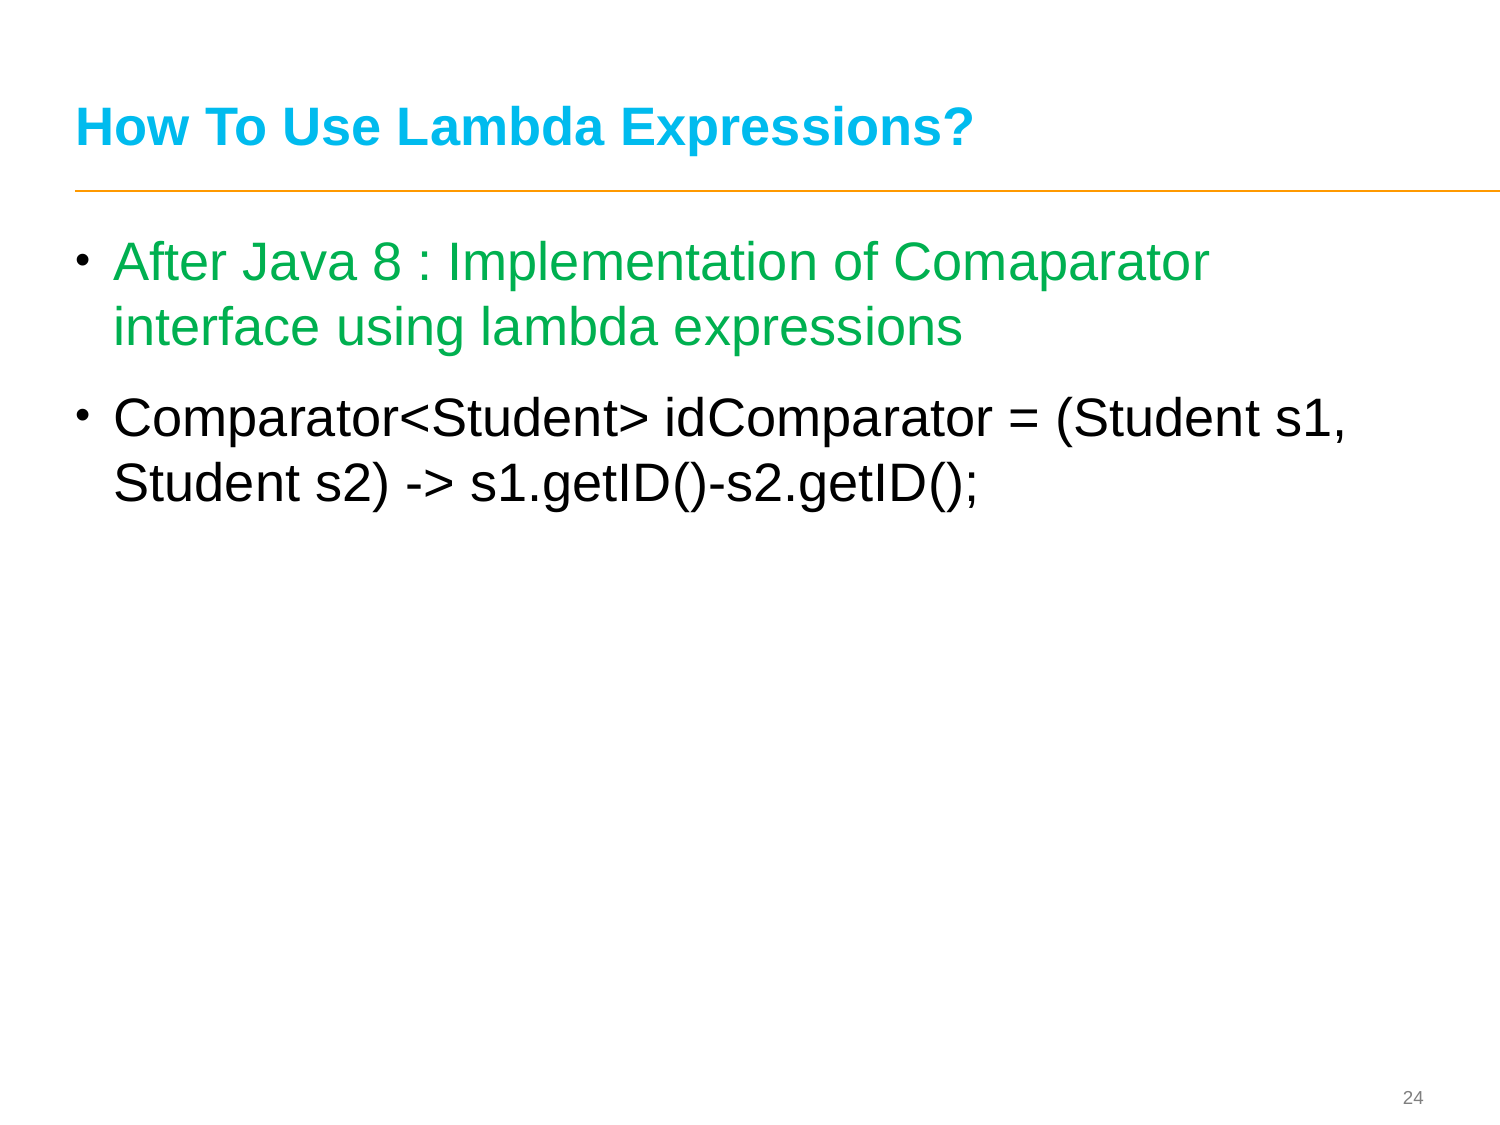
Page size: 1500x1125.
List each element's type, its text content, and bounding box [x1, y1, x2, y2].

title How To Use Lambda Expressions? [75, 27, 1422, 157]
list After Java 8 : Implementation of Comaparator interface using lambda expressions Comparator<Student> idComparator = (Student s1, Student s2) -> s1.getID()-s2.getID(); [75, 226, 1425, 1018]
